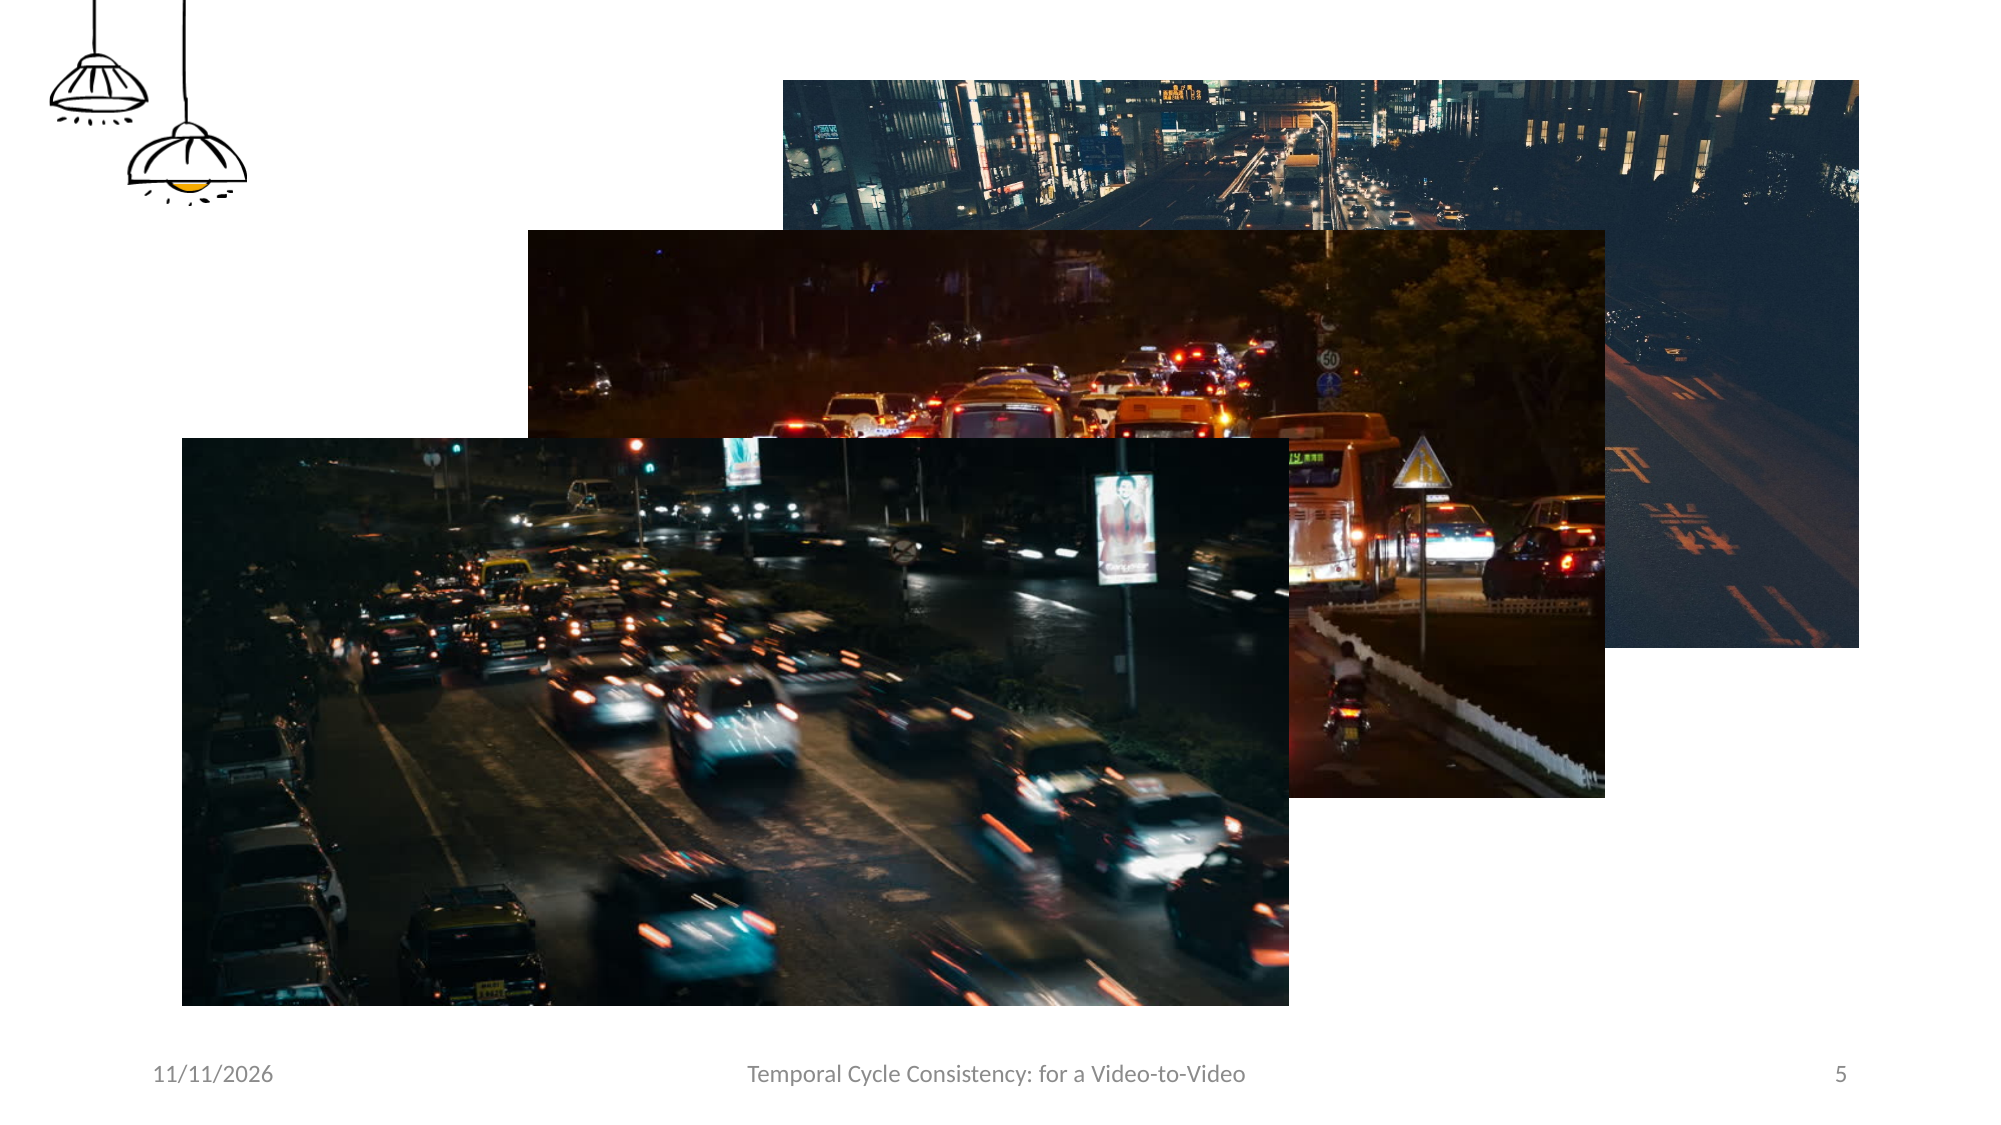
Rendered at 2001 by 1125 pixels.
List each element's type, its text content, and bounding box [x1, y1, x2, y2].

picture [182, 80, 1859, 1007]
footer Temporal Cycle Consistency: for a Video-to-Video [662, 1042, 1338, 1103]
slide_number 5 [1412, 1042, 1863, 1103]
picture [49, 0, 247, 206]
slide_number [137, 1042, 588, 1103]
